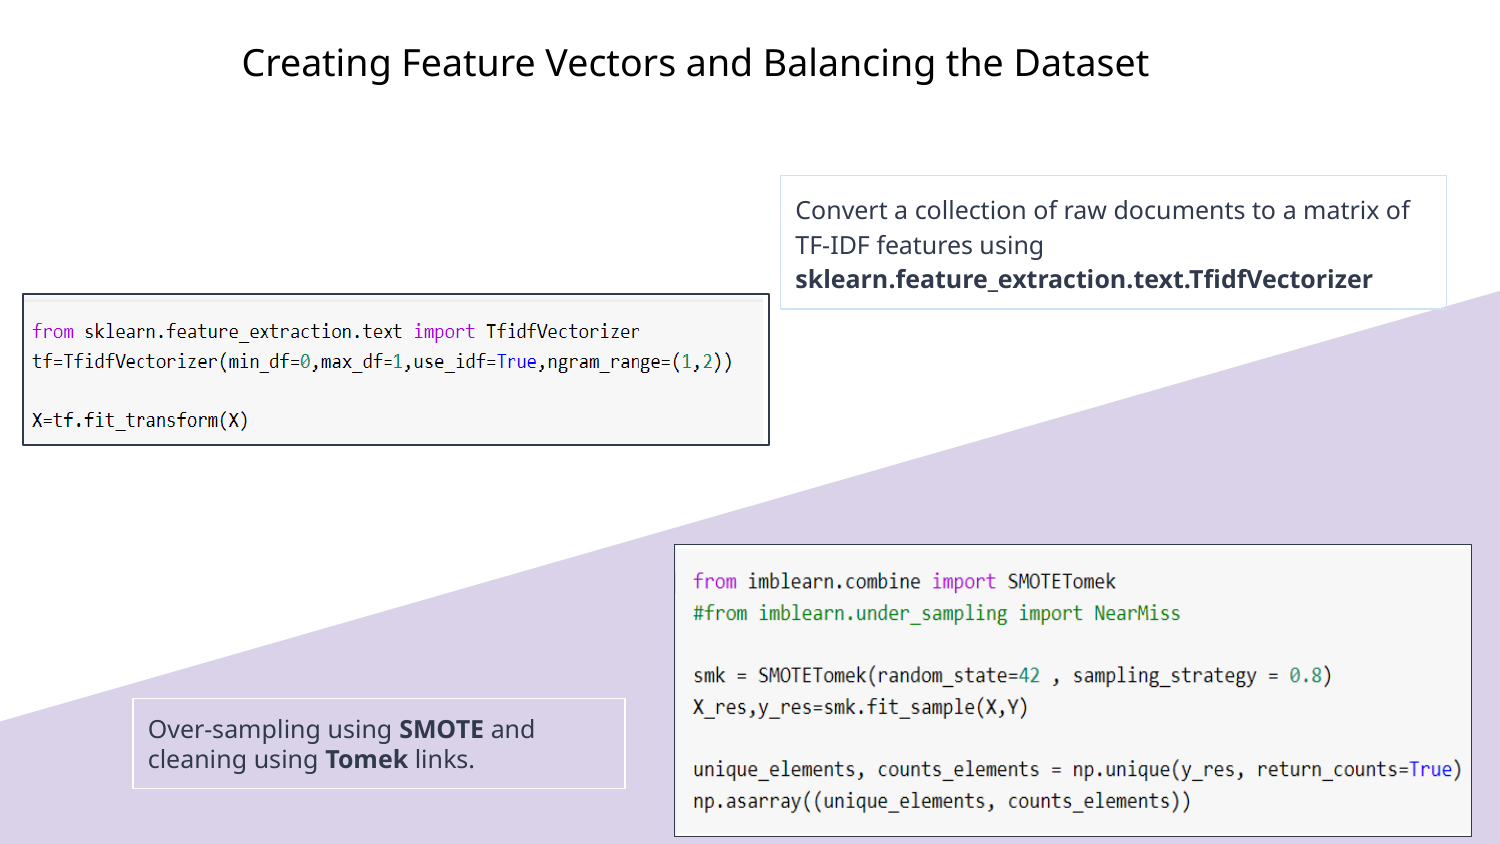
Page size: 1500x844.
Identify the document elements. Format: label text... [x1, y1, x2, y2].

picture [23, 294, 769, 445]
text_box Creating Feature Vectors and Balancing the Dataset [226, 24, 1232, 100]
text_box Convert a collection of raw documents to a matrix of TF-IDF features using sklearn.feature_extraction.text.TfidfVectorizer [780, 175, 1447, 309]
text_box Over-sampling using SMOTE and cleaning using Tomek links. [132, 698, 625, 789]
picture [675, 545, 1472, 836]
